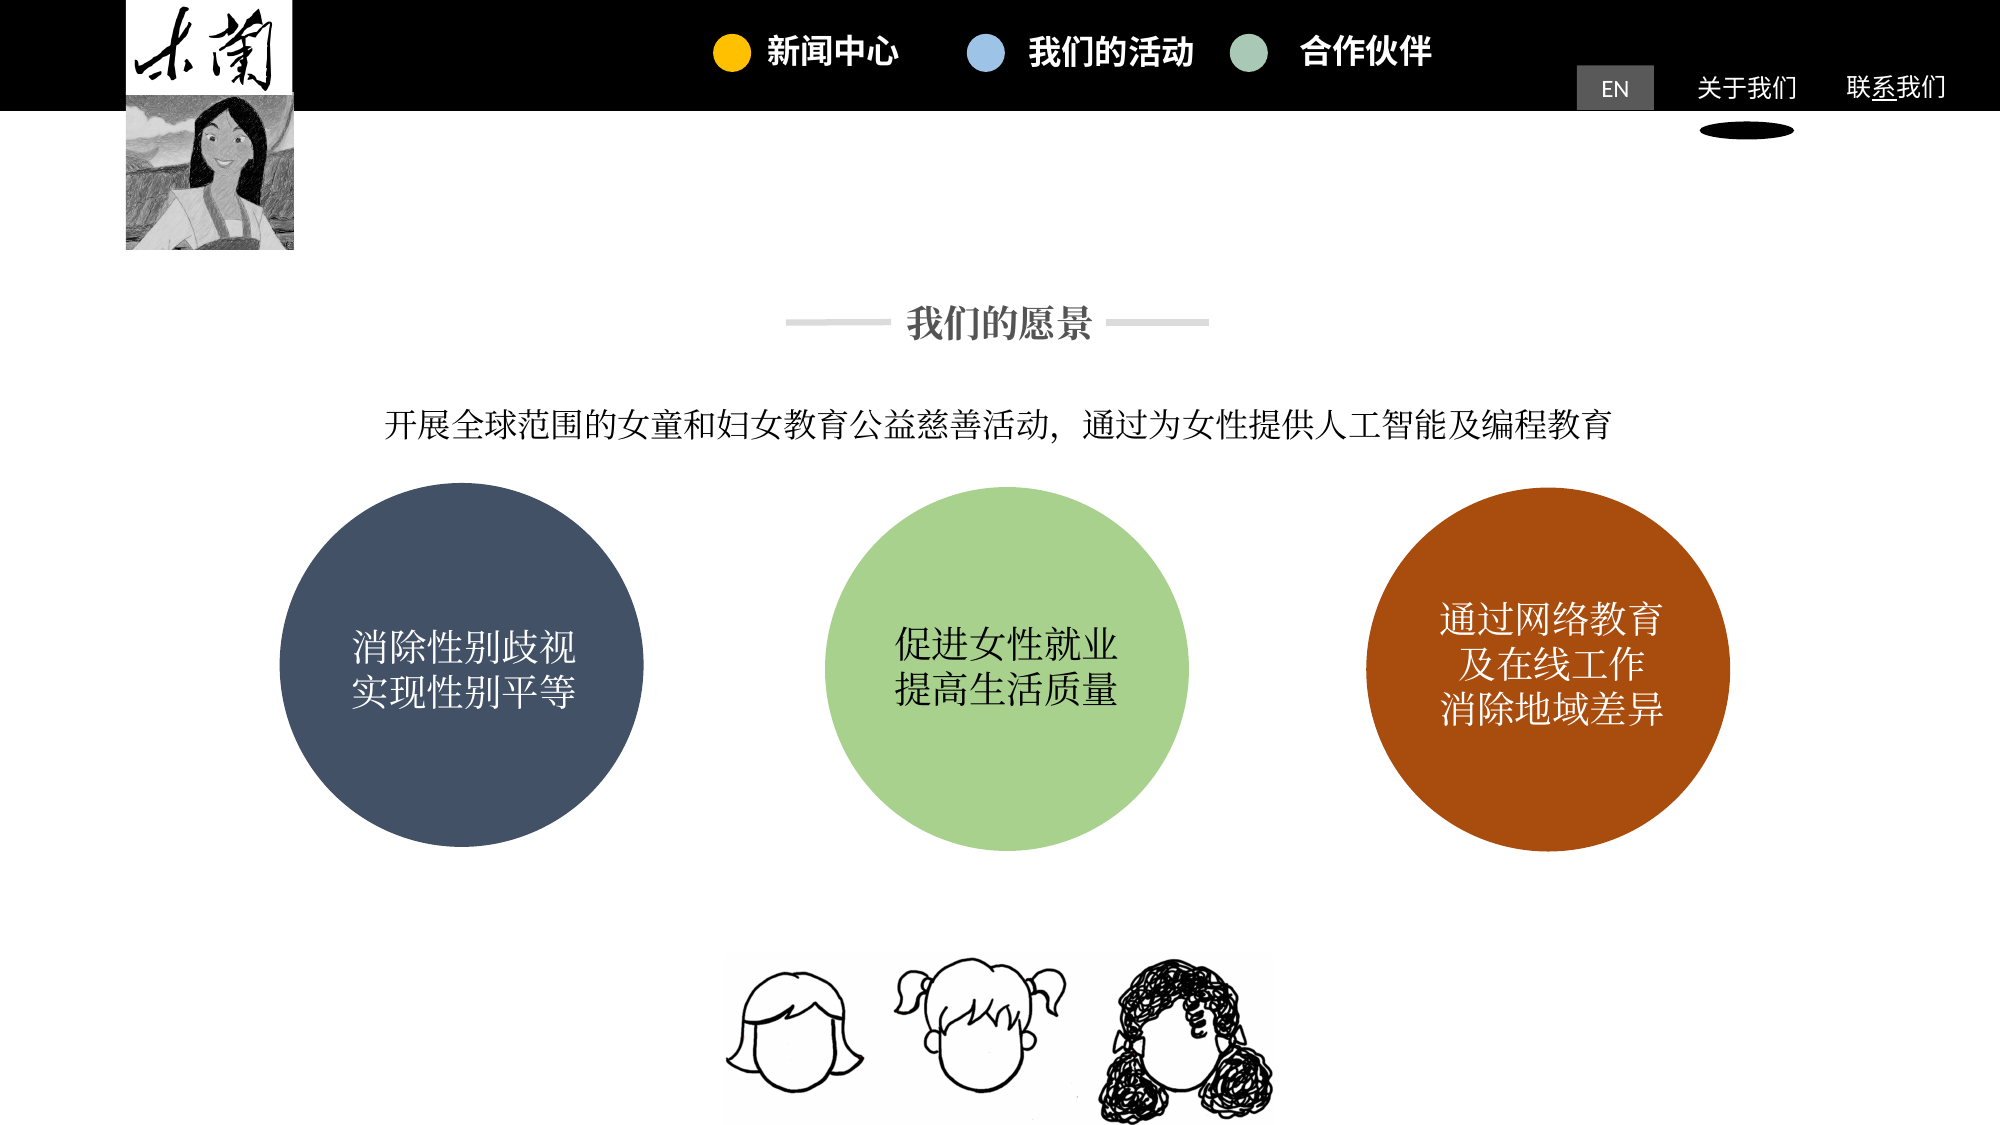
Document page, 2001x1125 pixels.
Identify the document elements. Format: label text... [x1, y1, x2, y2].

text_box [0, 0, 2000, 250]
text_box 我们的愿景 [891, 292, 1109, 352]
picture [723, 953, 1276, 1125]
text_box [279, 482, 1731, 852]
text_box 开展全球范围的女童和妇女教育公益慈善活动，通过为女性提供人工智能及编程教育 [0, 396, 2000, 452]
